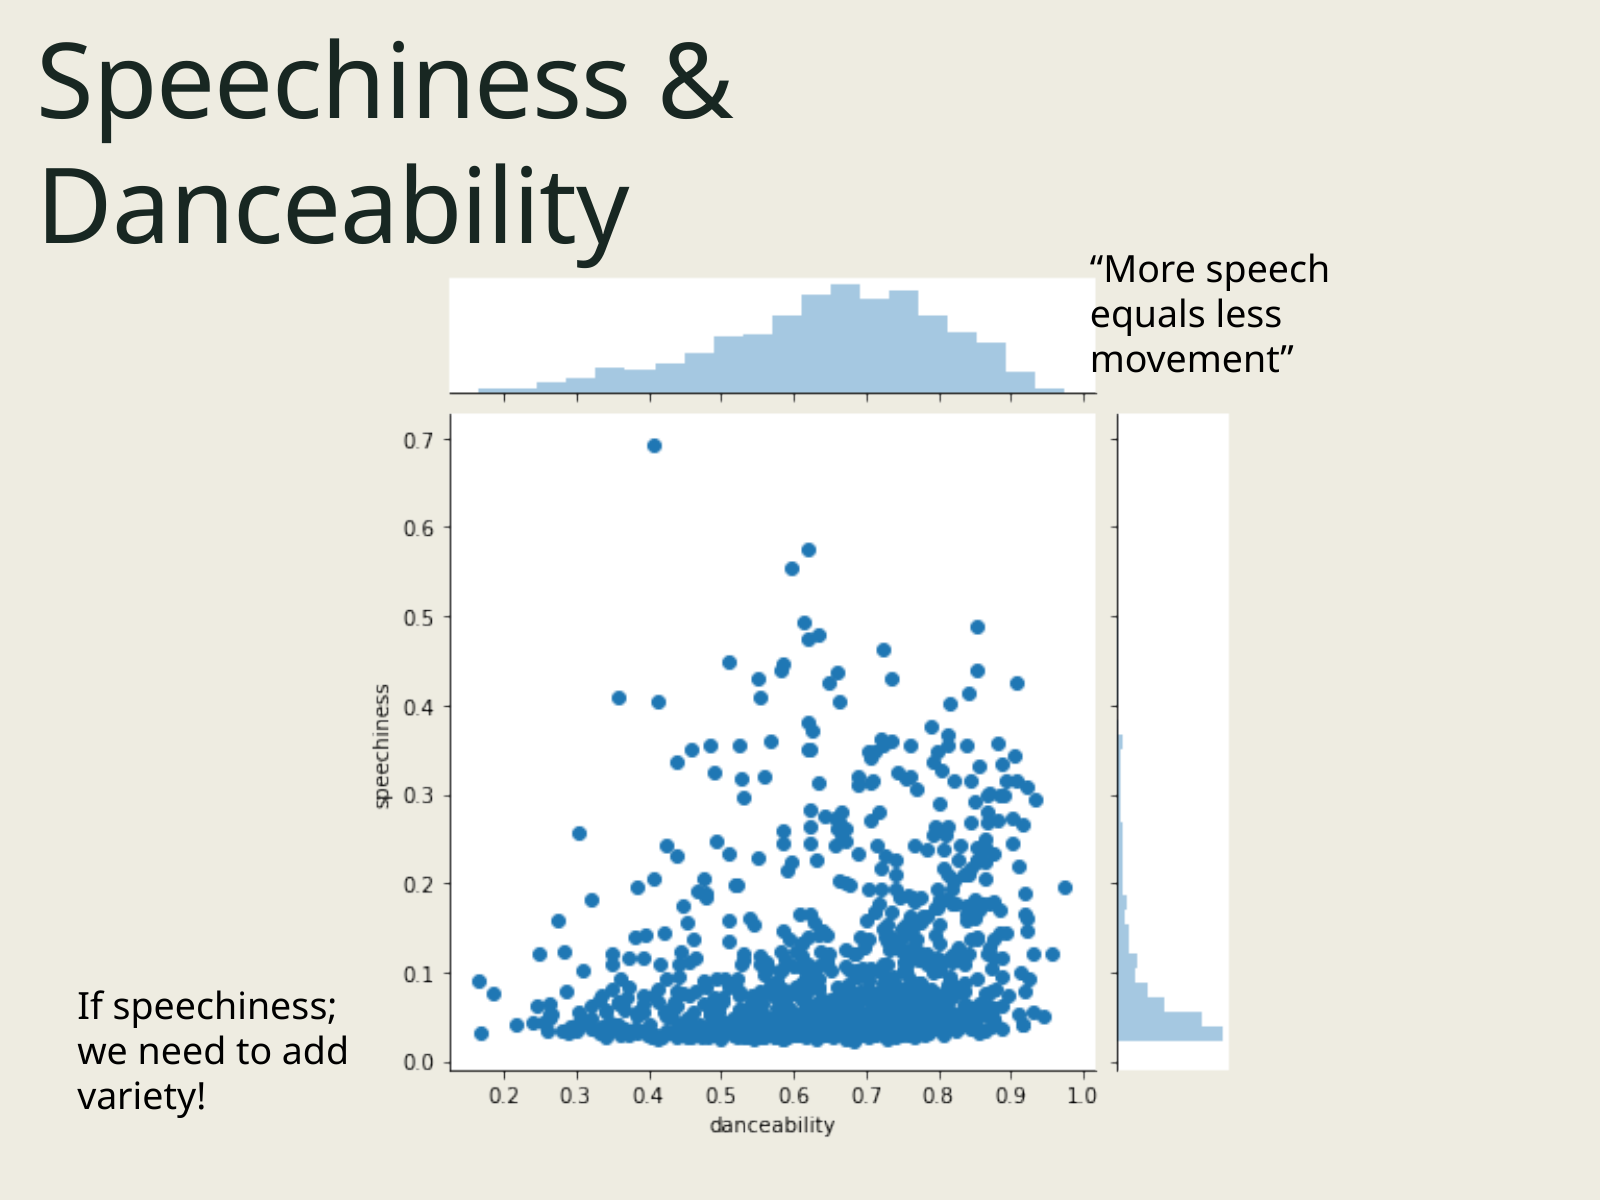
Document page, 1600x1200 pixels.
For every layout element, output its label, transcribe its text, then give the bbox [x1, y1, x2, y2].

picture [357, 265, 1242, 1150]
text_box “More speech equals less movement” [1074, 237, 1413, 388]
text_box Speechiness & Danceability [36, 13, 838, 265]
text_box If speechiness; we need to add variety! [62, 974, 352, 1125]
